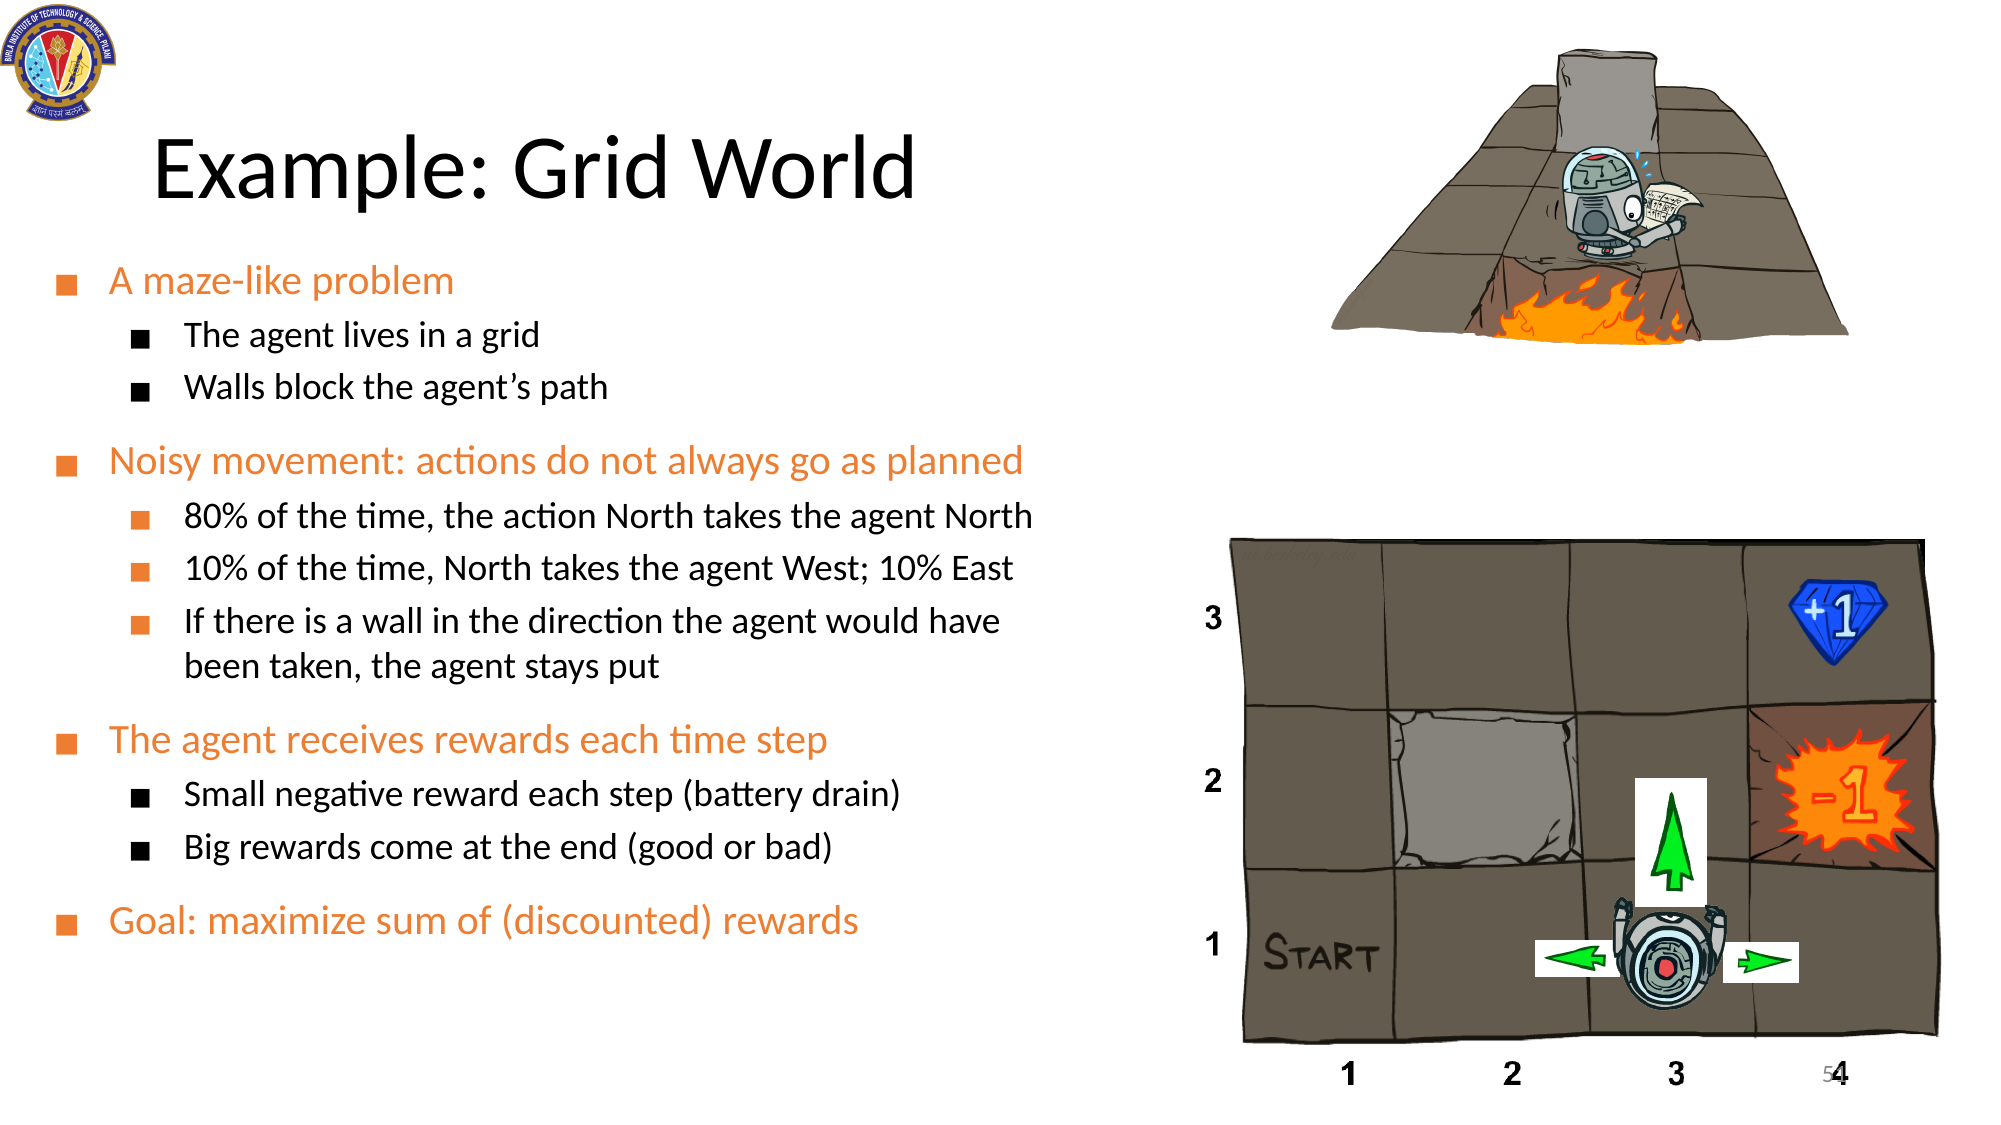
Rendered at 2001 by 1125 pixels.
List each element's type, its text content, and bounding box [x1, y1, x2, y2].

picture [1194, 527, 1949, 1101]
title Example: Grid World [137, 59, 1303, 278]
picture [1308, 0, 1896, 376]
text_box A maze-like problem The agent lives in a grid Walls block the agent’s path Noisy movement: actions do not always go as planned 80% of the time, the action North takes the agent North 10% of the time, North takes the agent West; 10% East If there is a wall in the direction the agent would have been taken, the agent stays put The agent receives rewards each time step Small negative reward each step (battery drain) Big rewards come at the end (good or bad) Goal: maximize sum of (discounted) rewards [37, 245, 1100, 988]
picture [0, 4, 116, 121]
